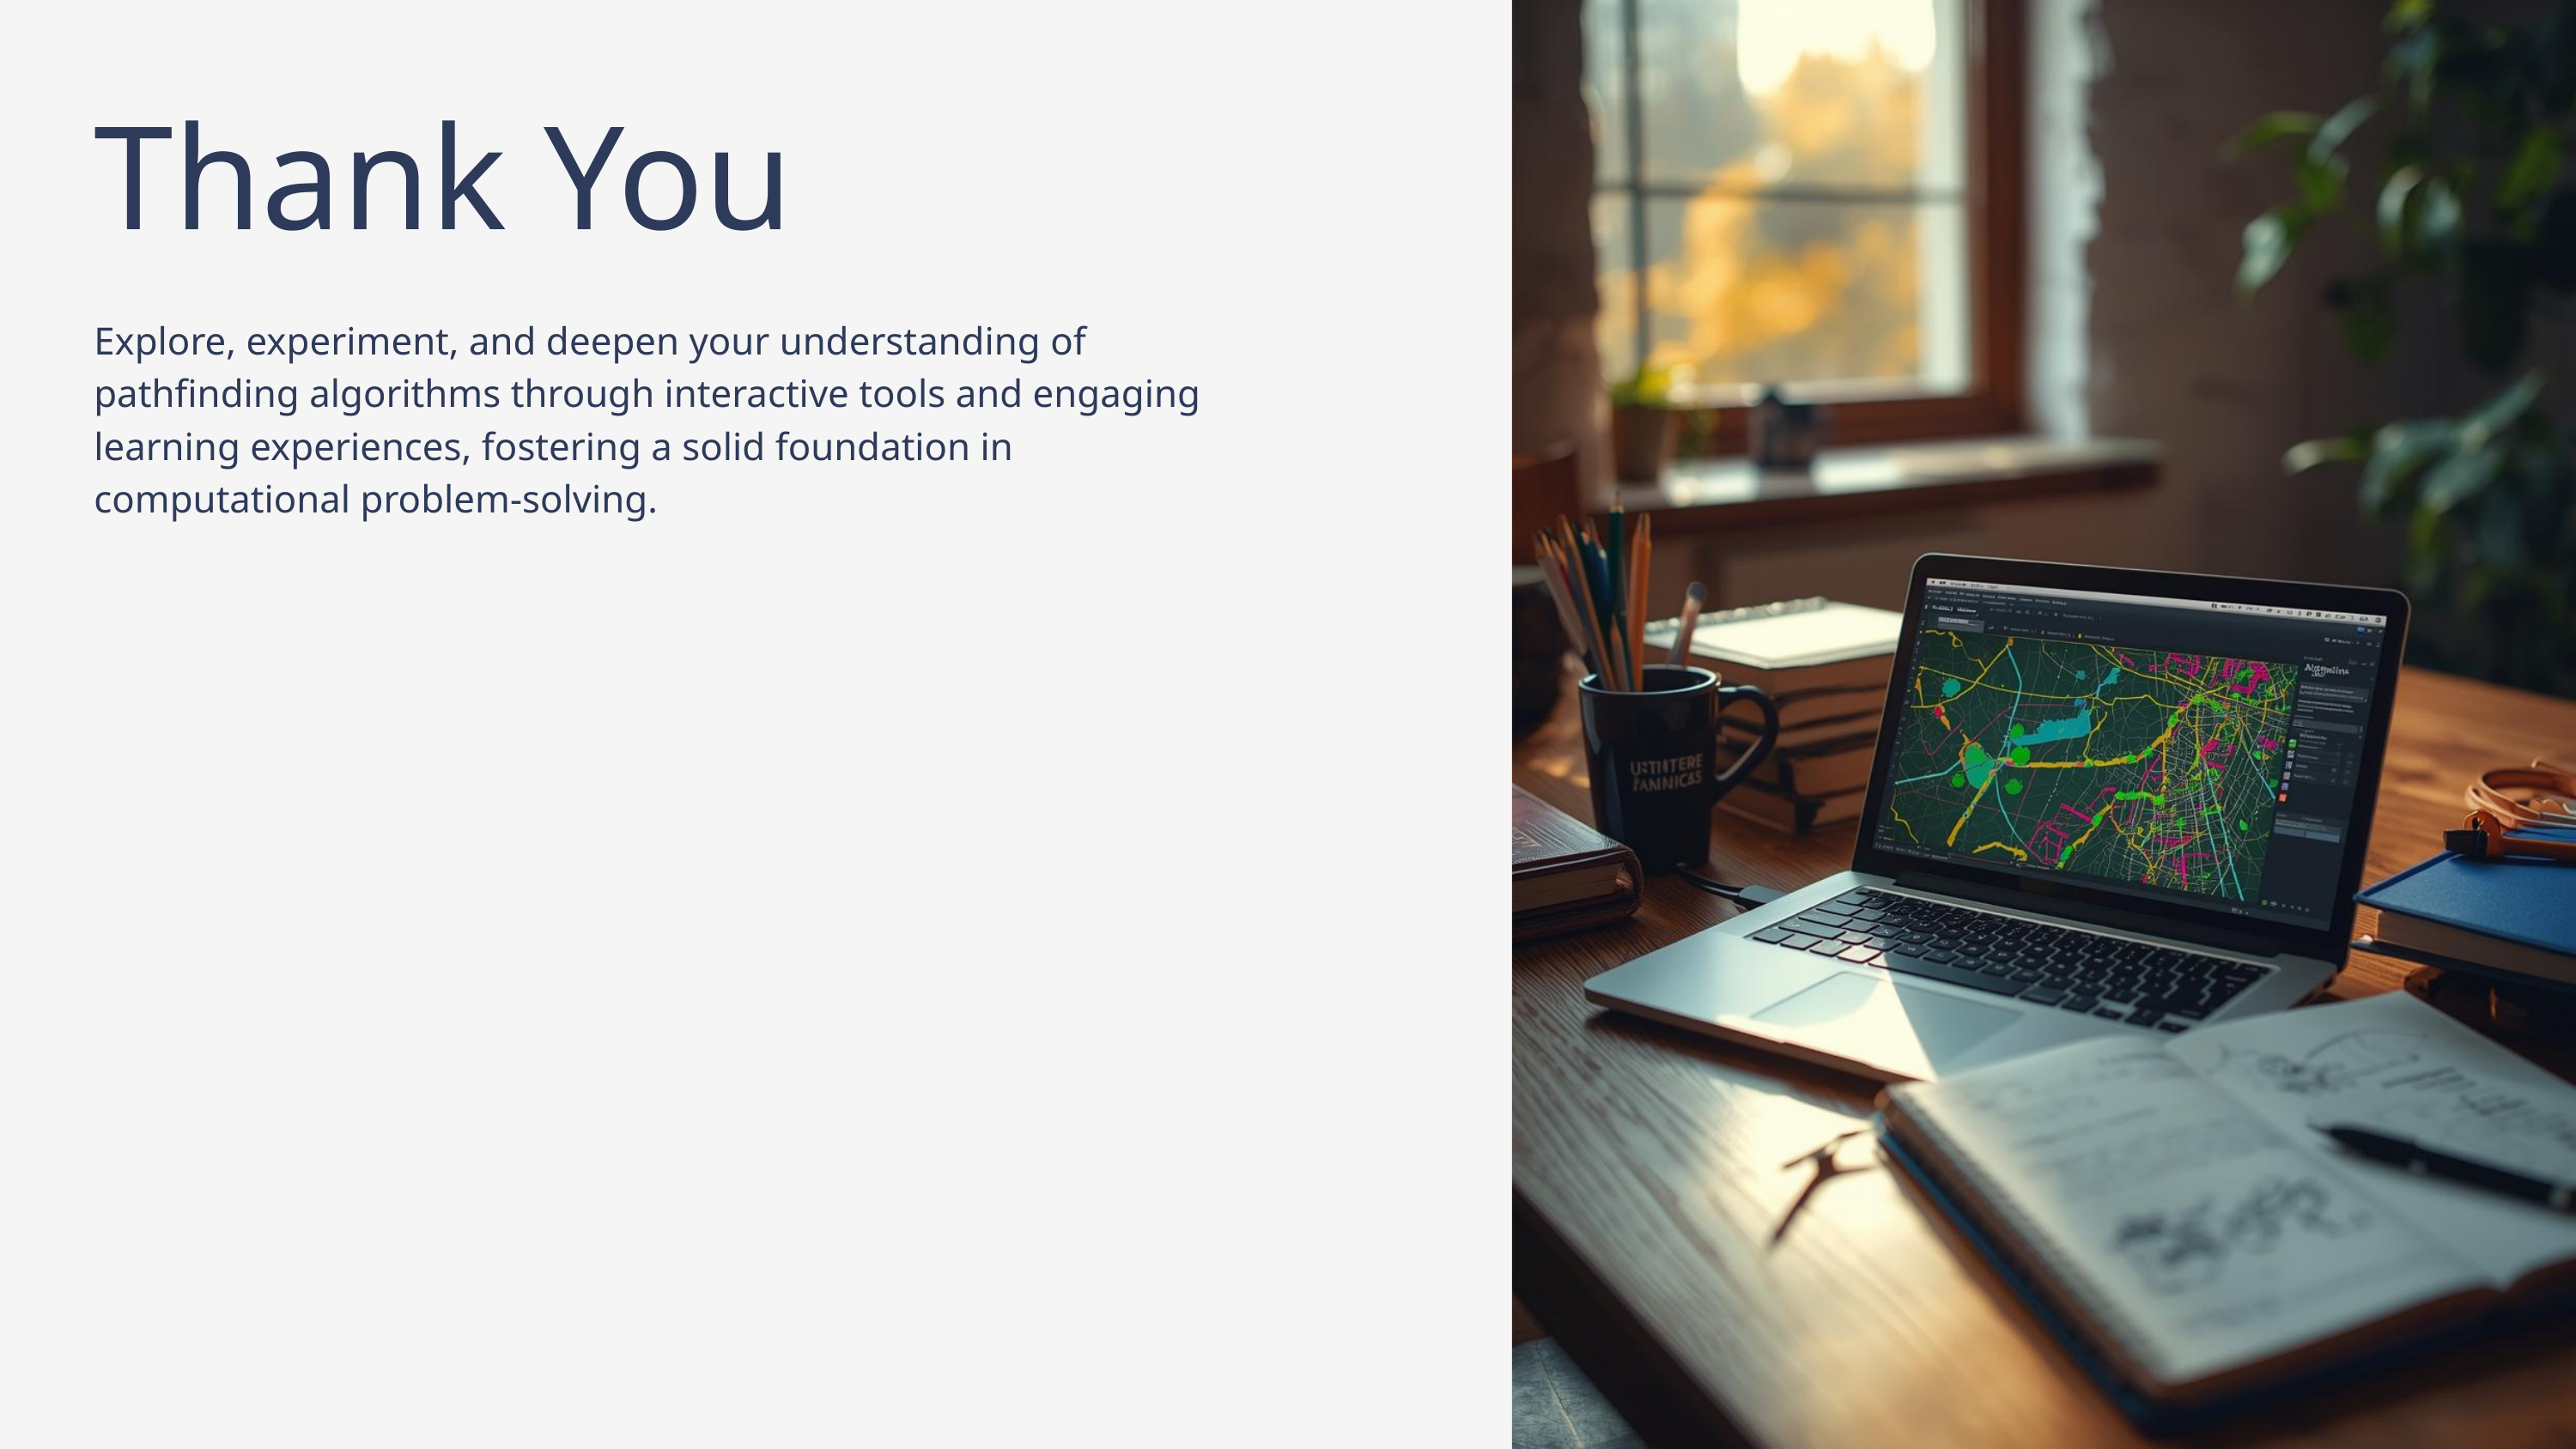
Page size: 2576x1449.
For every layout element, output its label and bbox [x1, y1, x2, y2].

text_box [94, 94, 1267, 518]
text_box [1511, 0, 2576, 1449]
